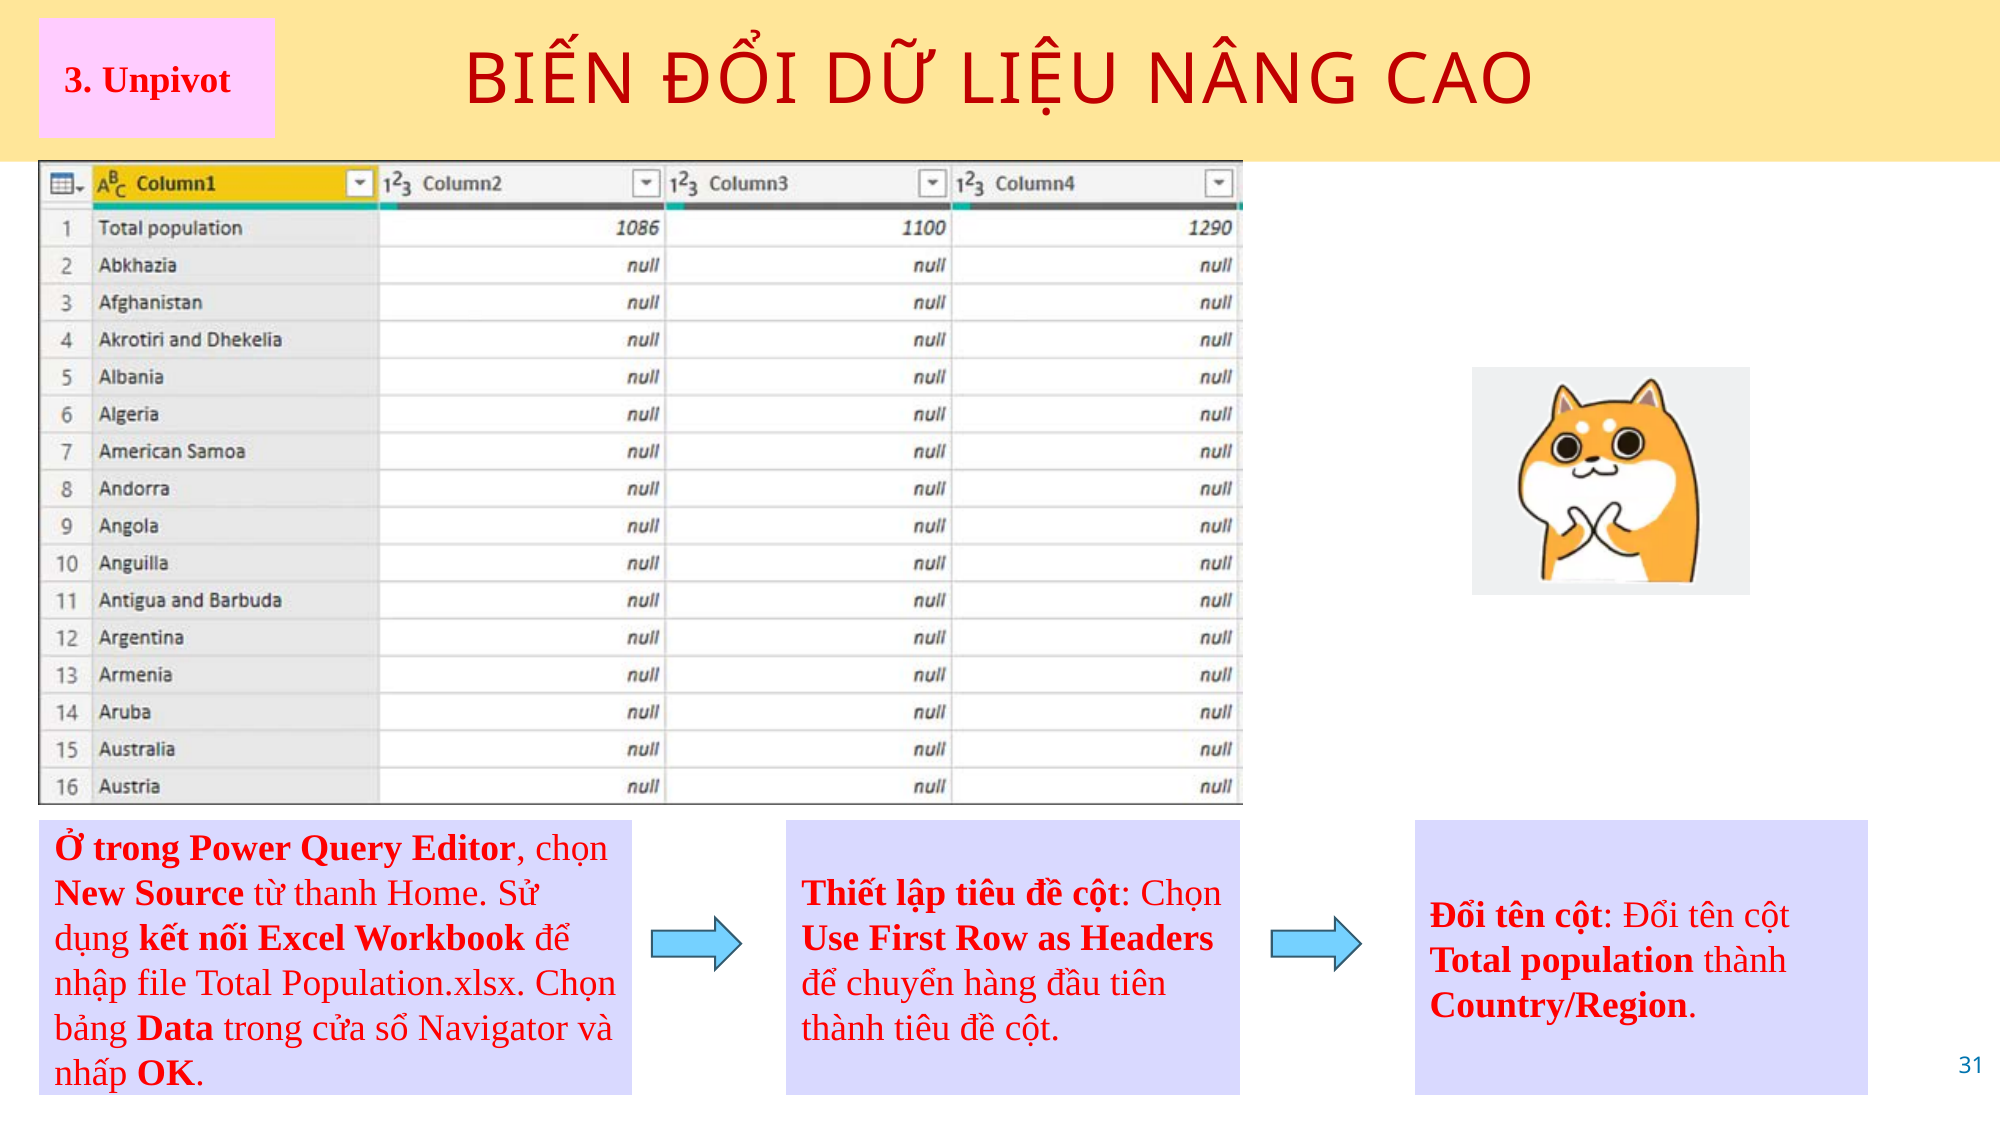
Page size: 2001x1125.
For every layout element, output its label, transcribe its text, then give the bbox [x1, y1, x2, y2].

picture [38, 160, 1243, 805]
text_box Thiết lập tiêu đề cột: Chọn Use First Row as Headers để chuyển hàng đầu tiên thành tiêu đề cột. [785, 819, 1241, 1096]
text_box Ở trong Power Query Editor, chọn New Source từ thanh Home. Sử dụng kết nối Excel Workbook để nhập file Total Population.xlsx. Chọn bảng Data trong cửa sổ Navigator và nhấp OK. [38, 819, 633, 1096]
text_box 3. Unpivot [38, 17, 276, 139]
slide_number 31 [1550, 1036, 2000, 1097]
text_box Đổi tên cột: Đổi tên cột Total population thành Country/Region. [1414, 819, 1869, 1096]
title BIẾN ĐỔI DỮ LIỆU NÂNG CAO [0, 0, 2000, 162]
text_box [650, 915, 743, 973]
picture [1472, 367, 1750, 595]
text_box [1270, 915, 1363, 973]
